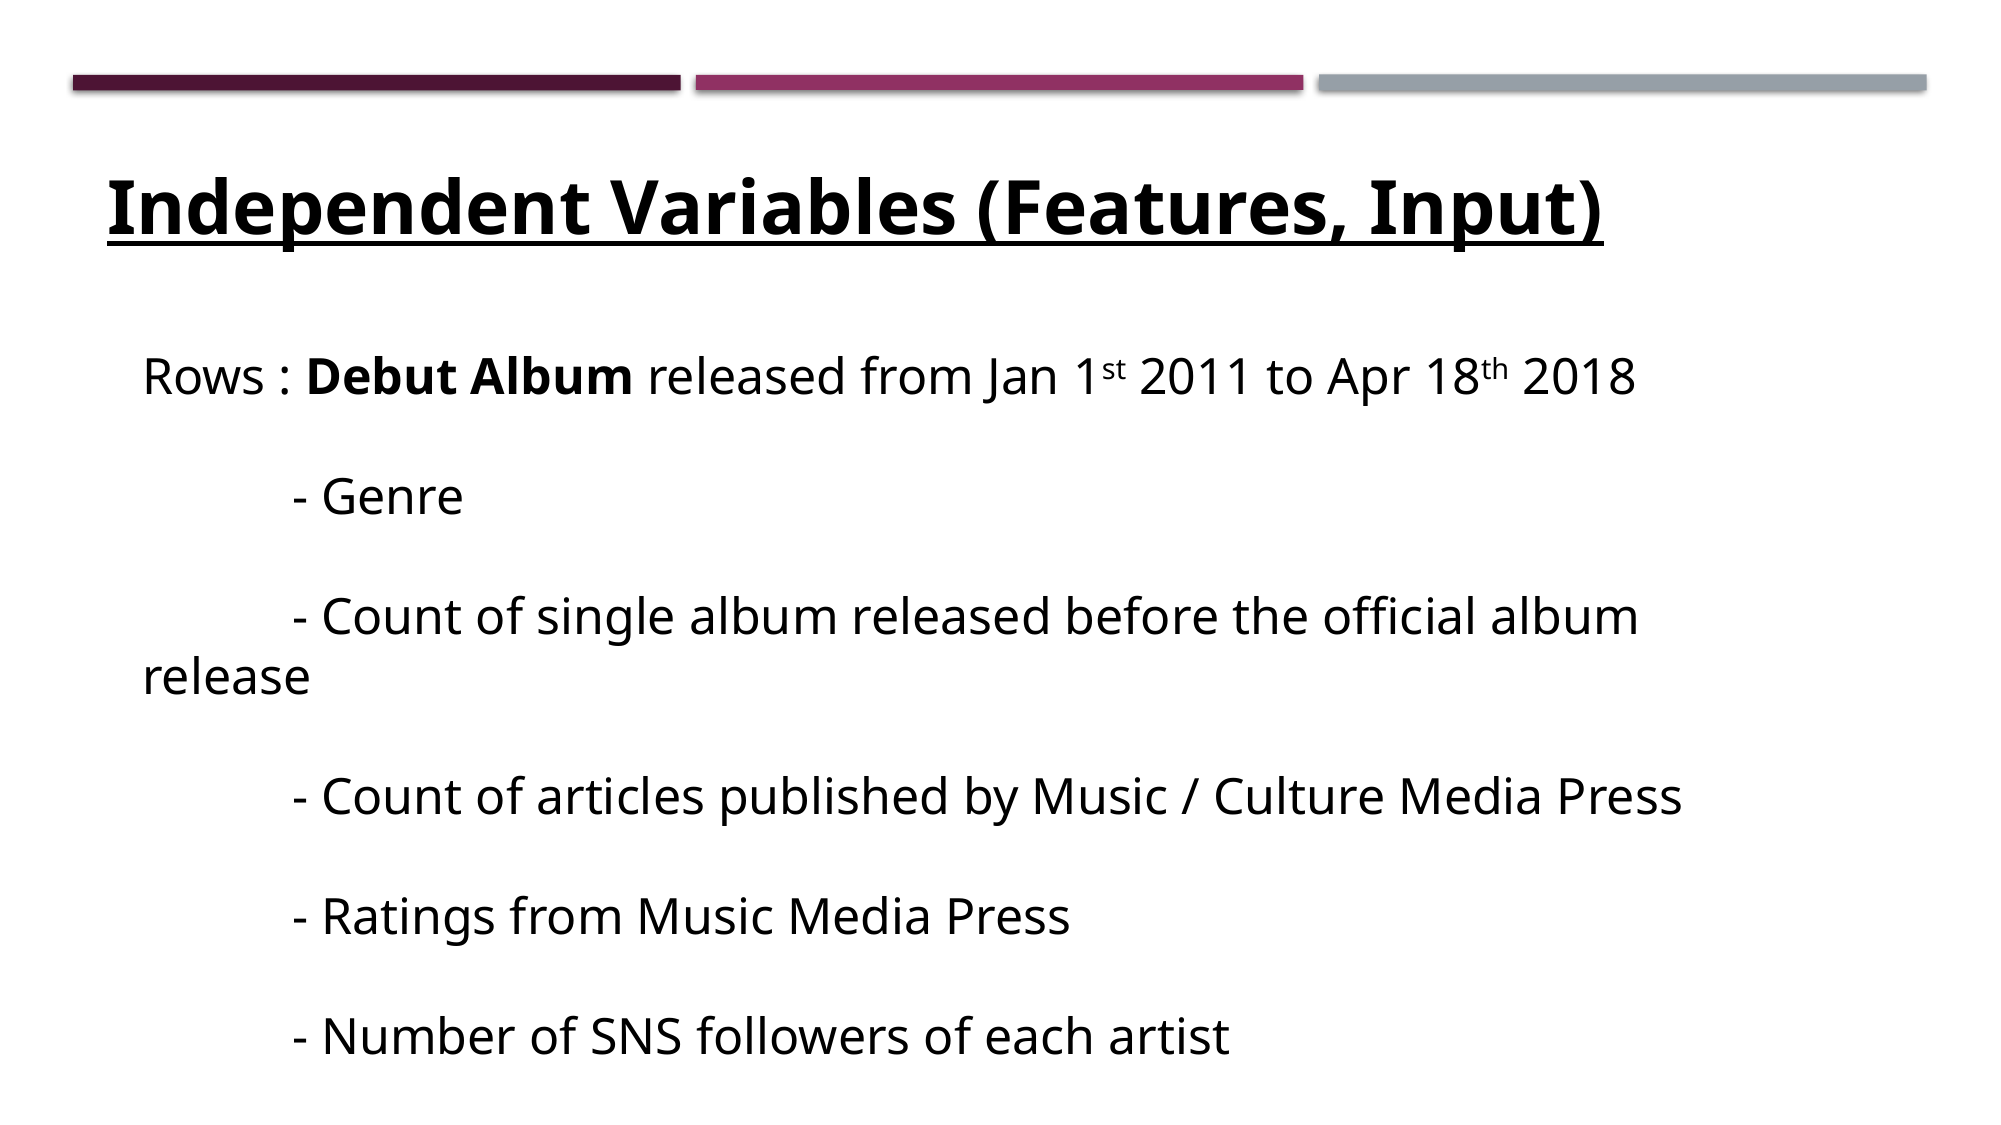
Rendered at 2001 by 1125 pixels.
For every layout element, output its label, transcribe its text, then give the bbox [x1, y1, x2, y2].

text_box Independent Variables (Features, Input) [92, 152, 1651, 258]
text_box Rows : Debut Album released from Jan 1st 2011 to Apr 18th 2018 - Genre - Count of single album released before the official album release - Count of articles published by Music / Culture Media Press - Ratings from Music Media Press - Number of SNS followers of each artist [127, 337, 1745, 1073]
